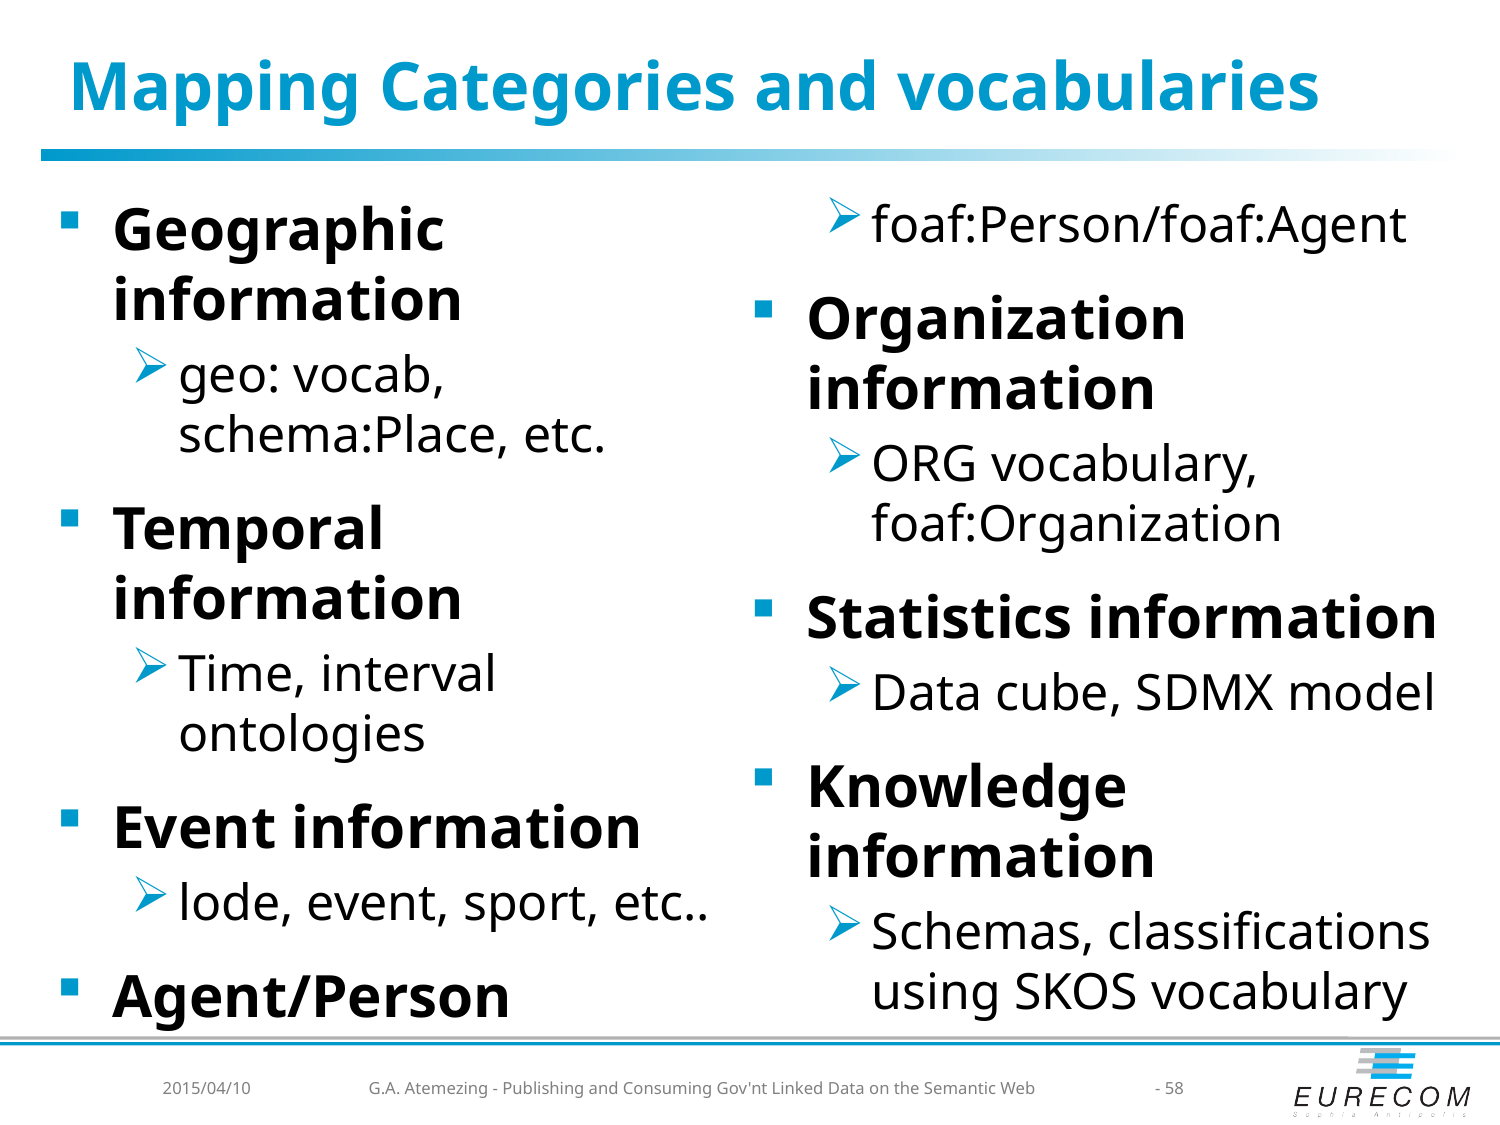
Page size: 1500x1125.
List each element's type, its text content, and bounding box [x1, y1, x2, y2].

list Geographic information geo: vocab, schema:Place, etc. Temporal information Time, interval ontologies Event information lode, event, sport, etc.. Agent/Person foaf:Person/foaf:Agent Organization information ORG vocabulary, foaf:Organization Statistics information Data cube, SDMX model Knowledge information Schemas, classifications using SKOS vocabulary [40, 184, 1460, 1036]
title Mapping Categories and vocabularies [52, 30, 1460, 138]
footer G.A. Atemezing - Publishing and Consuming Gov'nt Linked Data on the Semantic Web [336, 1070, 1069, 1107]
picture [1293, 1048, 1477, 1118]
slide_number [147, 1070, 325, 1103]
slide_number - 58 [1080, 1070, 1200, 1103]
